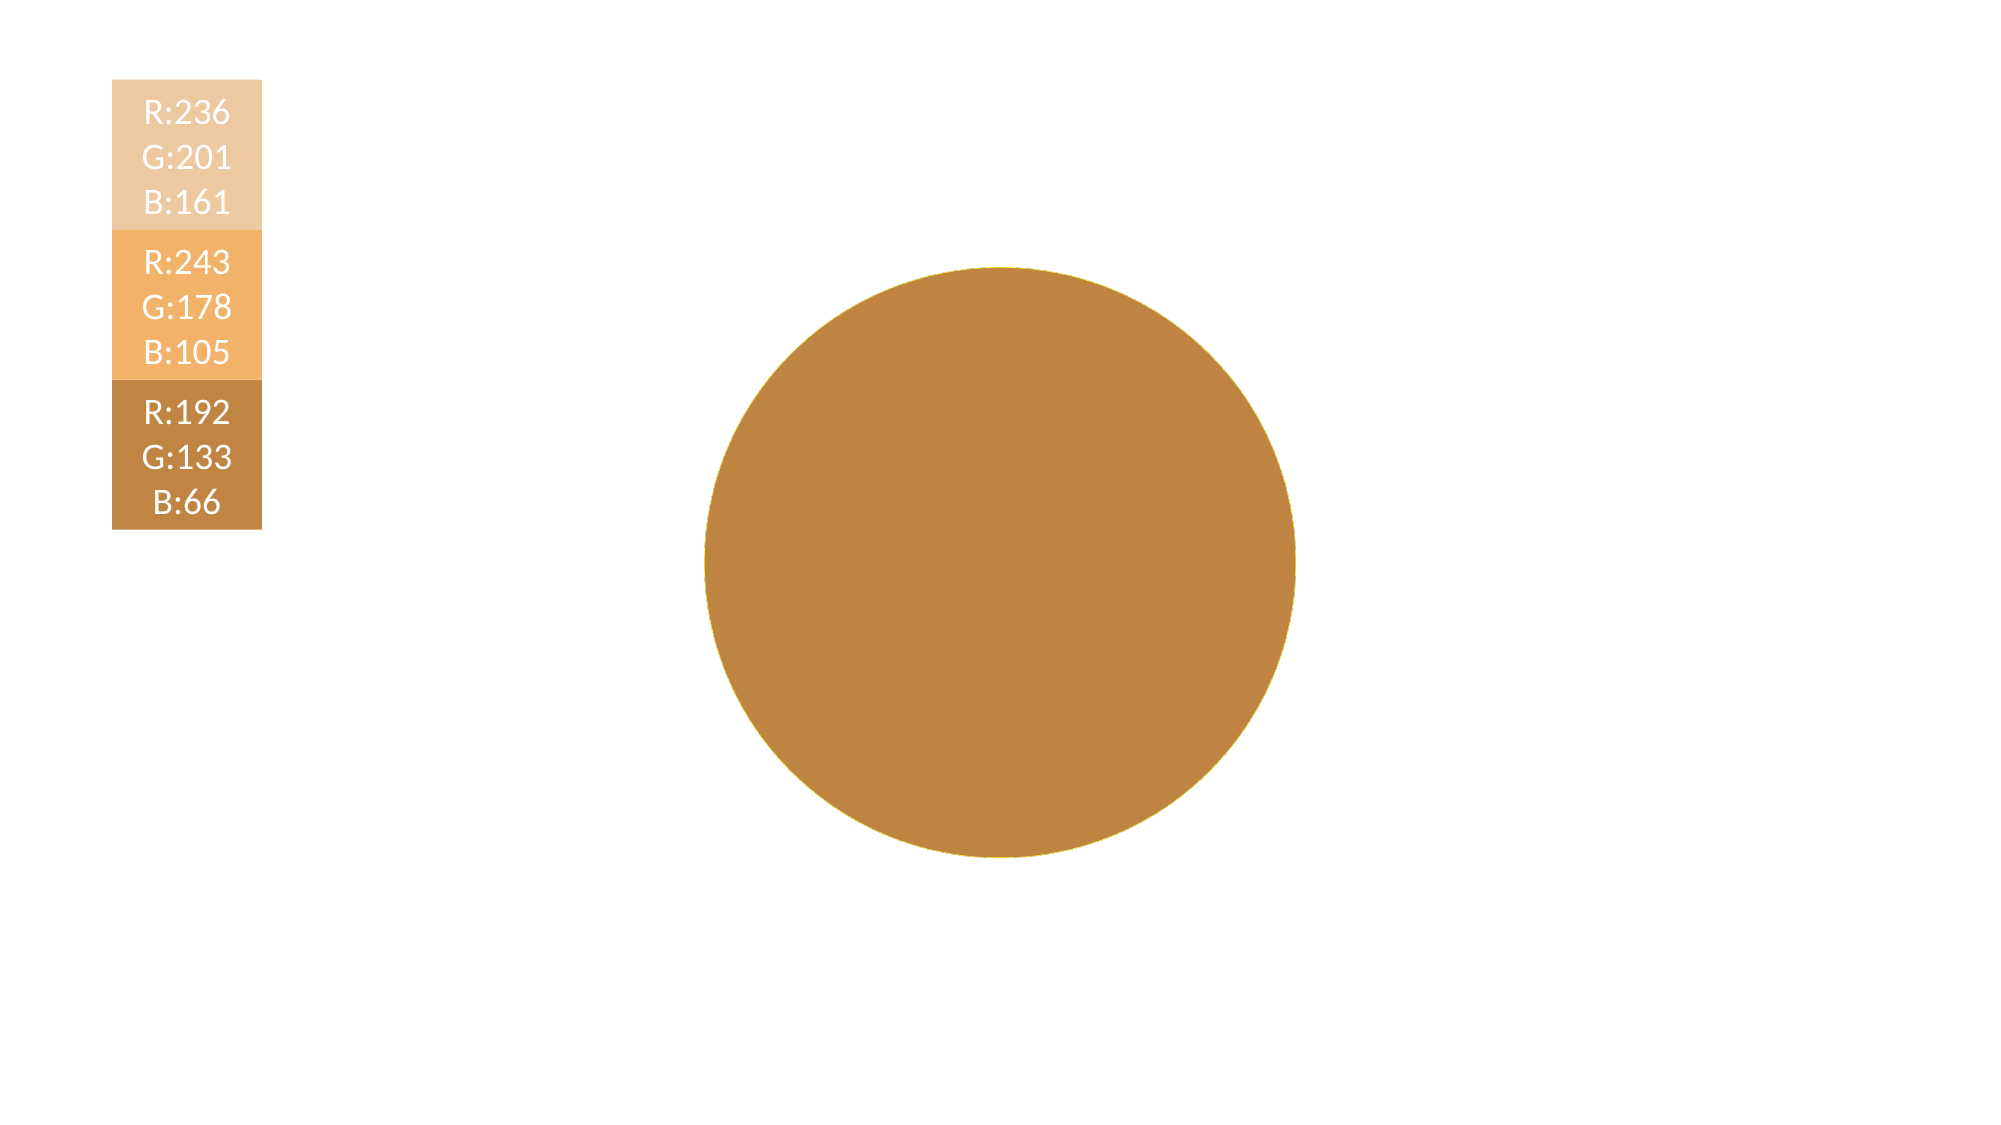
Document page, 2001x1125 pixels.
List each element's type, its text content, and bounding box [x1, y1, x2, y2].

text_box R:243 G:178 B:105 [111, 229, 263, 381]
picture [704, 267, 1296, 858]
text_box R:236 G:201 B:161 [111, 79, 263, 229]
text_box R:192 G:133 B:66 [111, 381, 263, 531]
